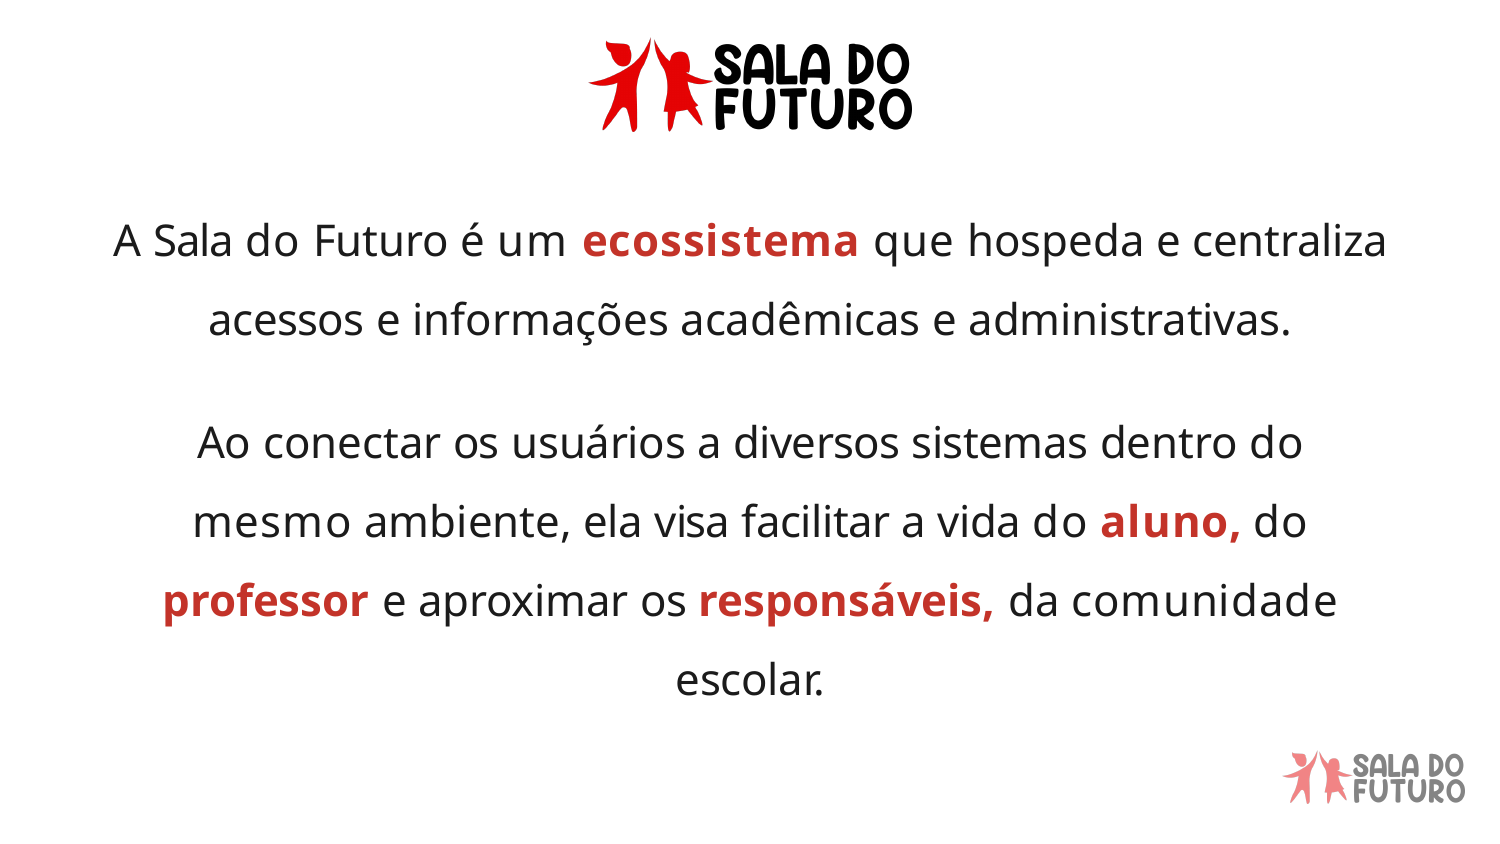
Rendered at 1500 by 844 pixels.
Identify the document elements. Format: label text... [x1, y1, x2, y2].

picture [1281, 750, 1465, 804]
text_box A Sala do Futuro é um ecossistema que hospeda e centraliza acessos e informações acadêmicas e administrativas. Ao conectar os usuários a diversos sistemas dentro do mesmo ambiente, ela visa facilitar a vida do aluno, do professor e aproximar os responsáveis, da comunidade escolar. [77, 184, 1423, 704]
picture [588, 37, 912, 132]
